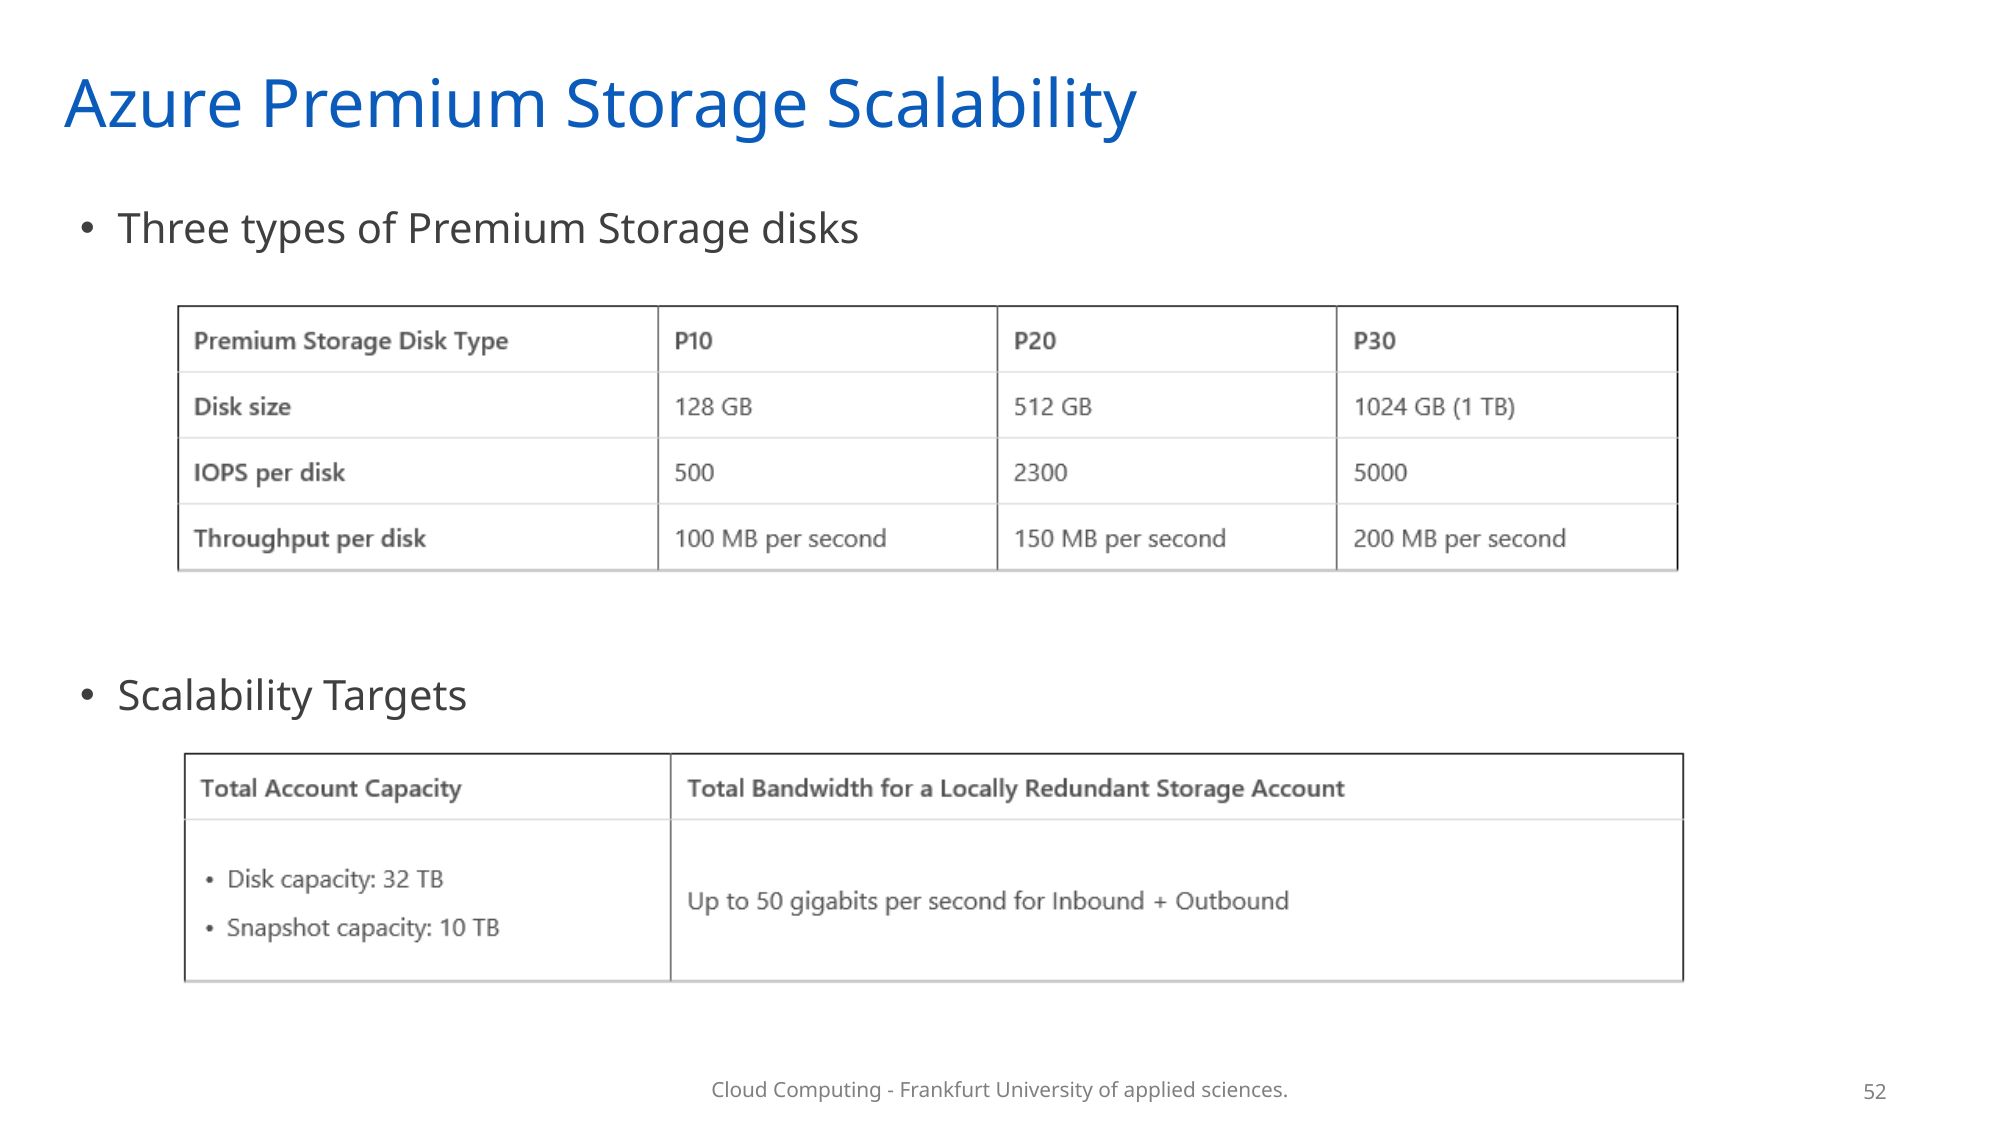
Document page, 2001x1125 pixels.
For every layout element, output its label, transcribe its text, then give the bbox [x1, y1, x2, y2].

slide_number 52 [1451, 1062, 1902, 1123]
picture [175, 747, 1703, 991]
list Three types of Premium Storage disks Scalability Targets [65, 187, 1899, 1001]
title Azure Premium Storage Scalability [49, 49, 1899, 162]
picture [173, 304, 1688, 577]
